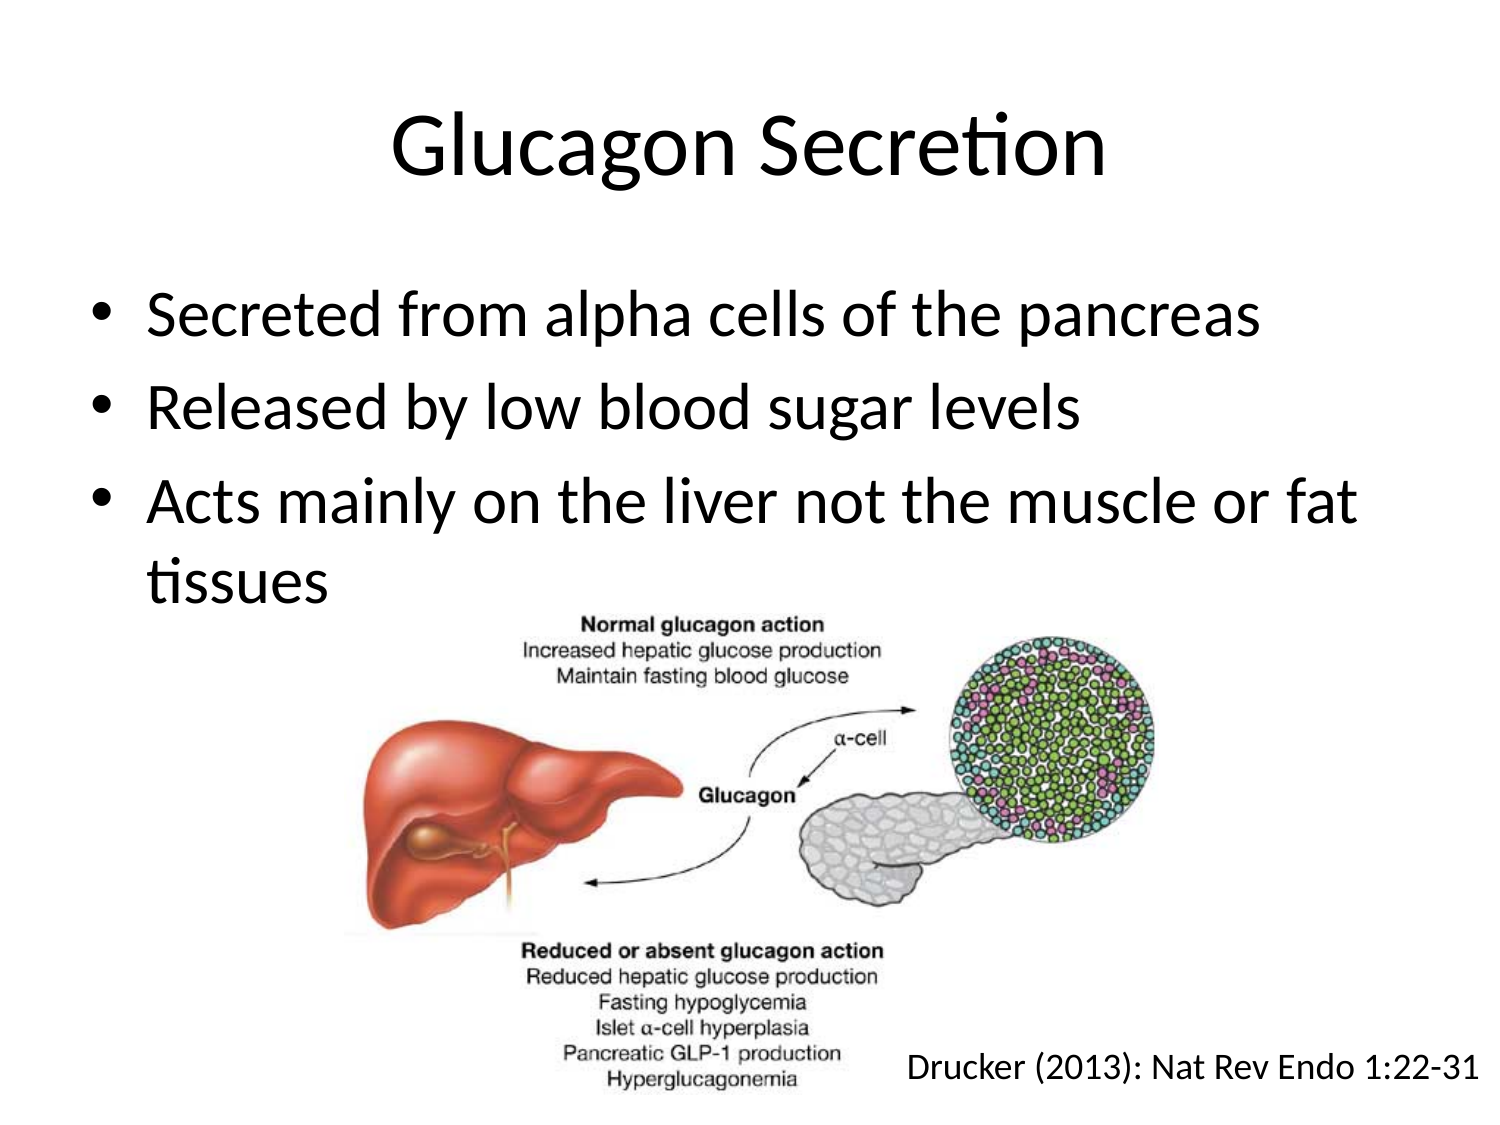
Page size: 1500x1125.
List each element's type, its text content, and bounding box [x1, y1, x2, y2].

title Glucagon Secretion [75, 45, 1425, 233]
list Secreted from alpha cells of the pancreas Released by low blood sugar levels Acts mainly on the liver not the muscle or fat tissues [75, 262, 1441, 1005]
picture [343, 613, 1159, 1096]
text_box Drucker (2013): Nat Rev Endo 1:22-31 [1163, 1034, 1496, 1094]
